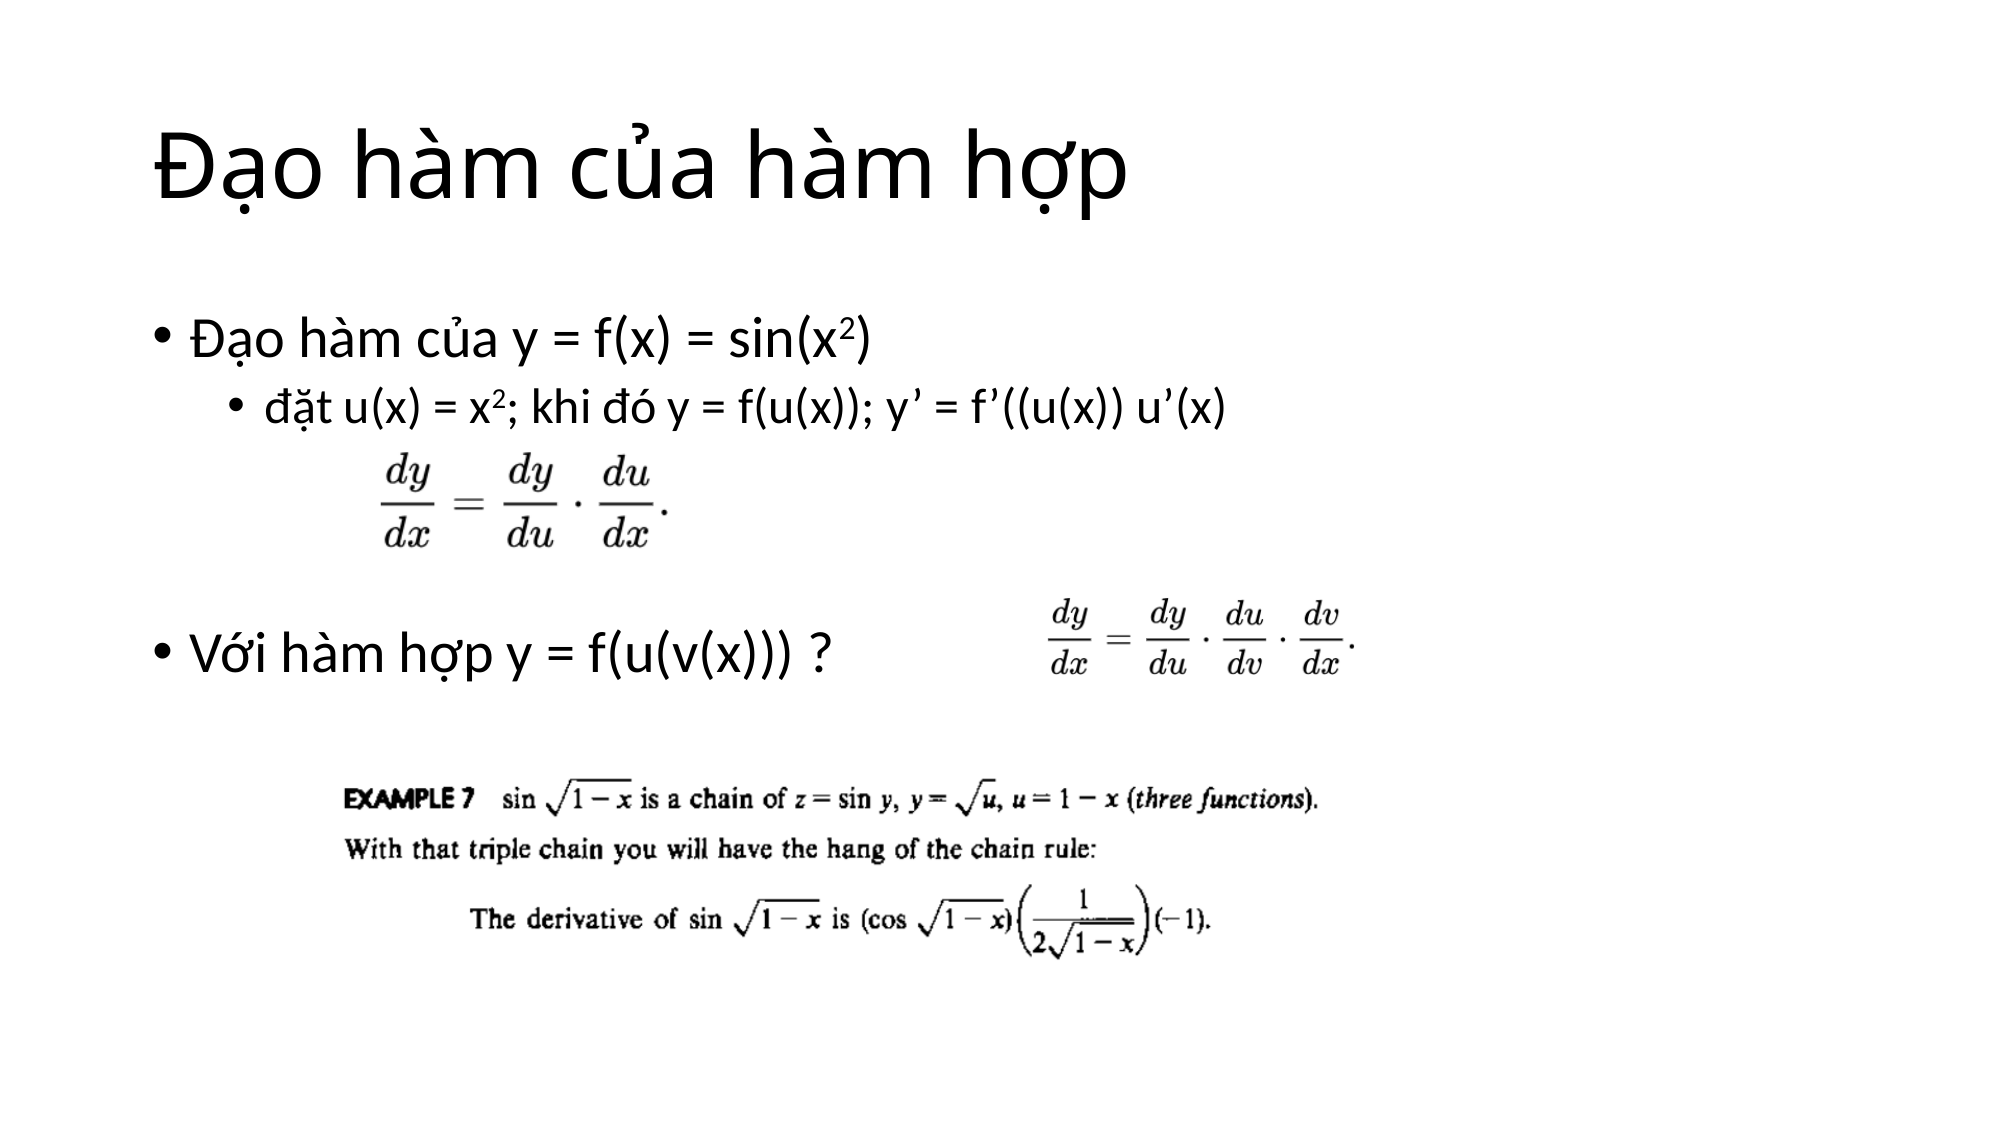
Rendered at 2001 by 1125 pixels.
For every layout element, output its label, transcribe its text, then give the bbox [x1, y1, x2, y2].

list Đạo hàm của y = f(x) = sin(x2) đặt u(x) = x2; khi đó y = f(u(x)); y’ = f’((u(x)) u’(x) Với hàm hợp y = f(u(v(x))) ? [137, 299, 1863, 1014]
picture [322, 762, 1358, 973]
picture [1026, 576, 1379, 696]
title Đạo hàm của hàm hợp [137, 59, 1863, 278]
picture [351, 438, 698, 577]
